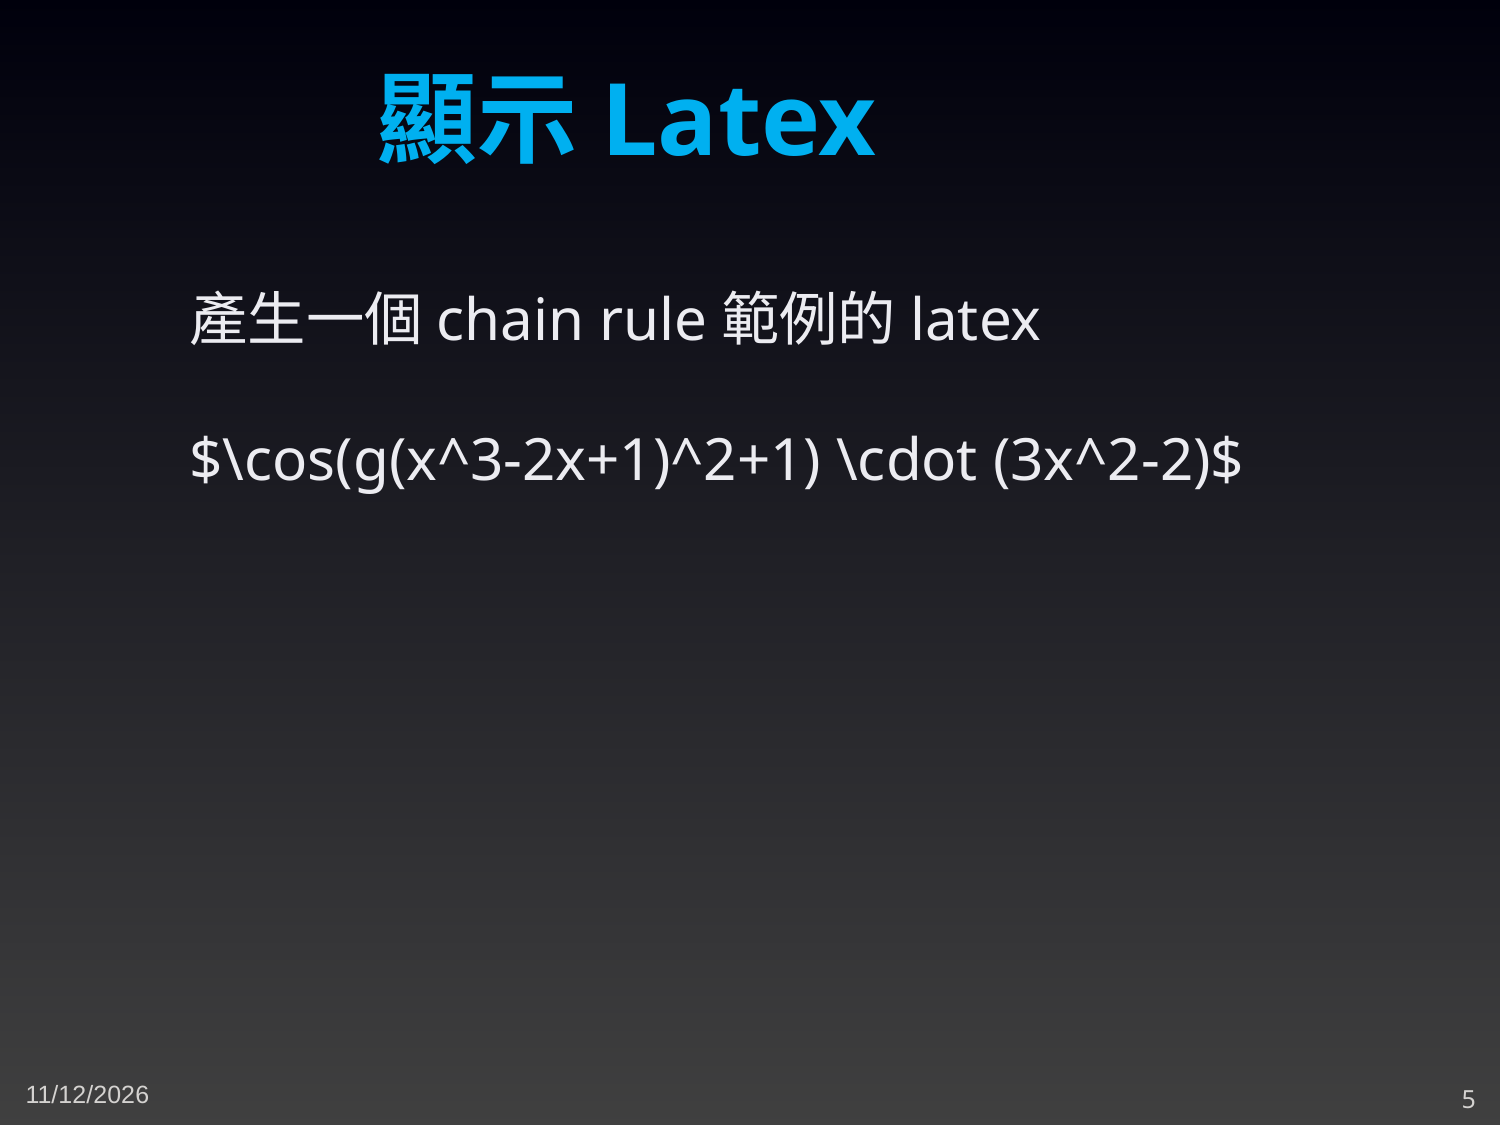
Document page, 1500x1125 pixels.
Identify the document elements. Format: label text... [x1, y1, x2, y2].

slide_number 5 [1340, 1075, 1491, 1117]
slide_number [10, 1075, 411, 1117]
text_box 產生一個chain rule範例的latex $\cos(g(x^3-2x+1)^2+1) \cdot (3x^2-2)$ [174, 274, 1325, 500]
text_box 顯示Latex [362, 27, 1200, 191]
